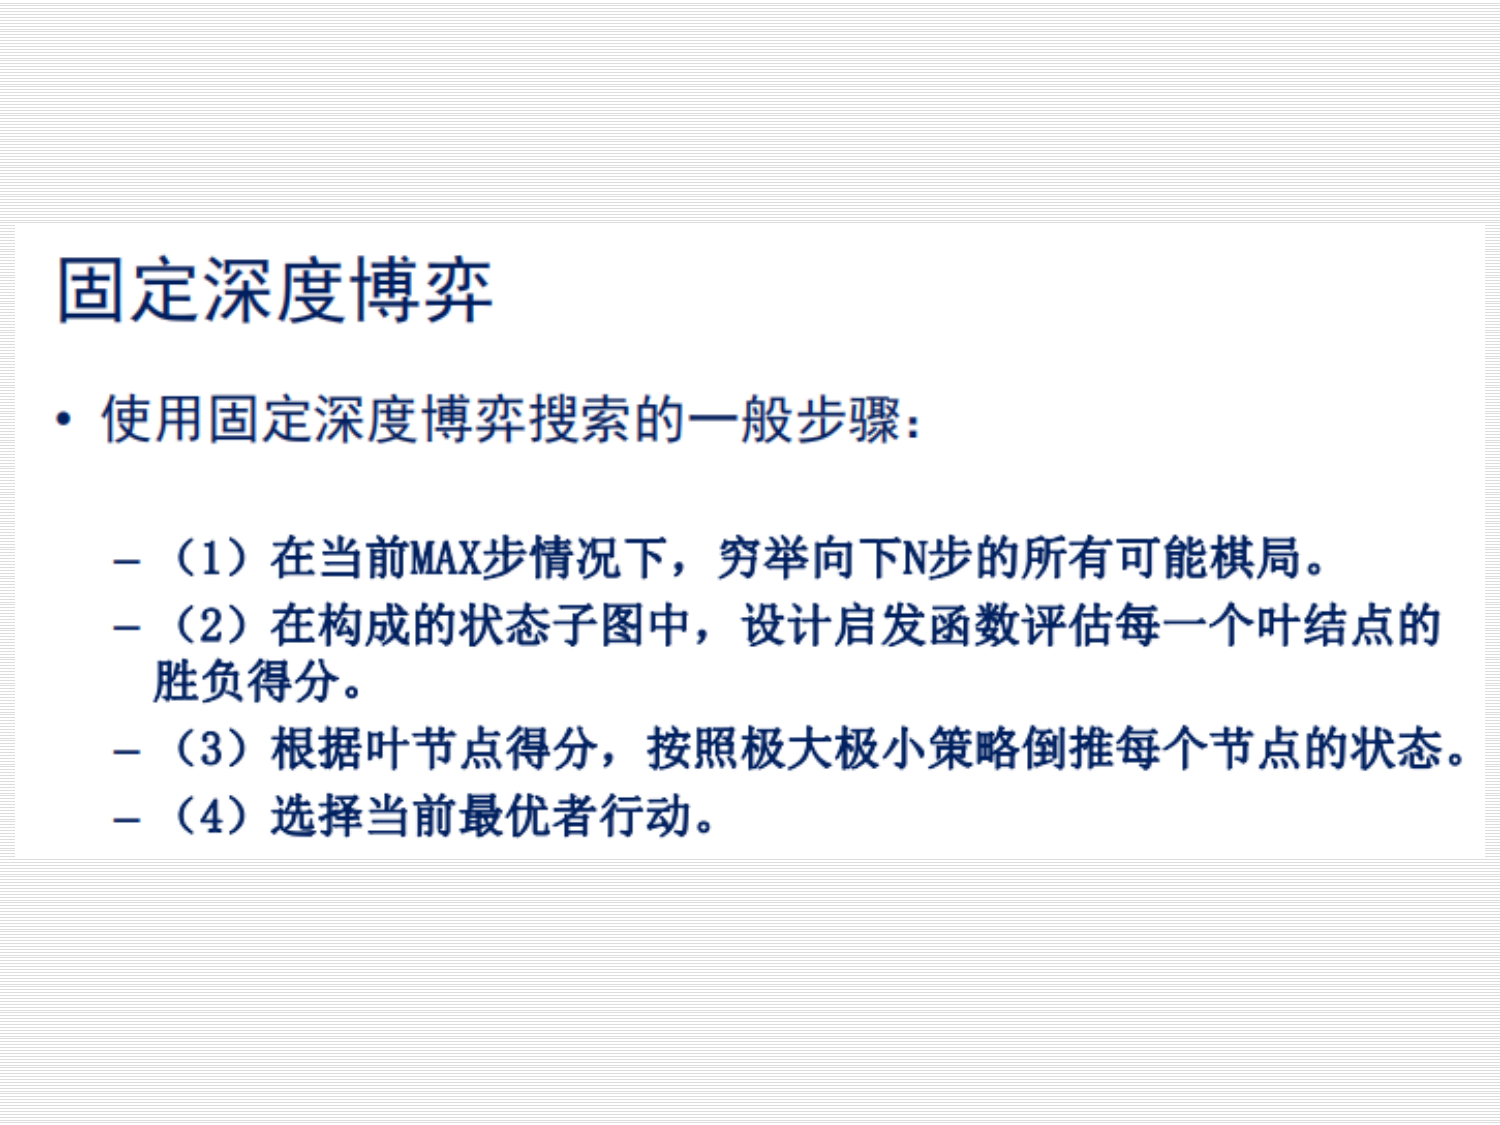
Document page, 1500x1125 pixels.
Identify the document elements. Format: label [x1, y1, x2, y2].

list [15, 223, 1485, 858]
